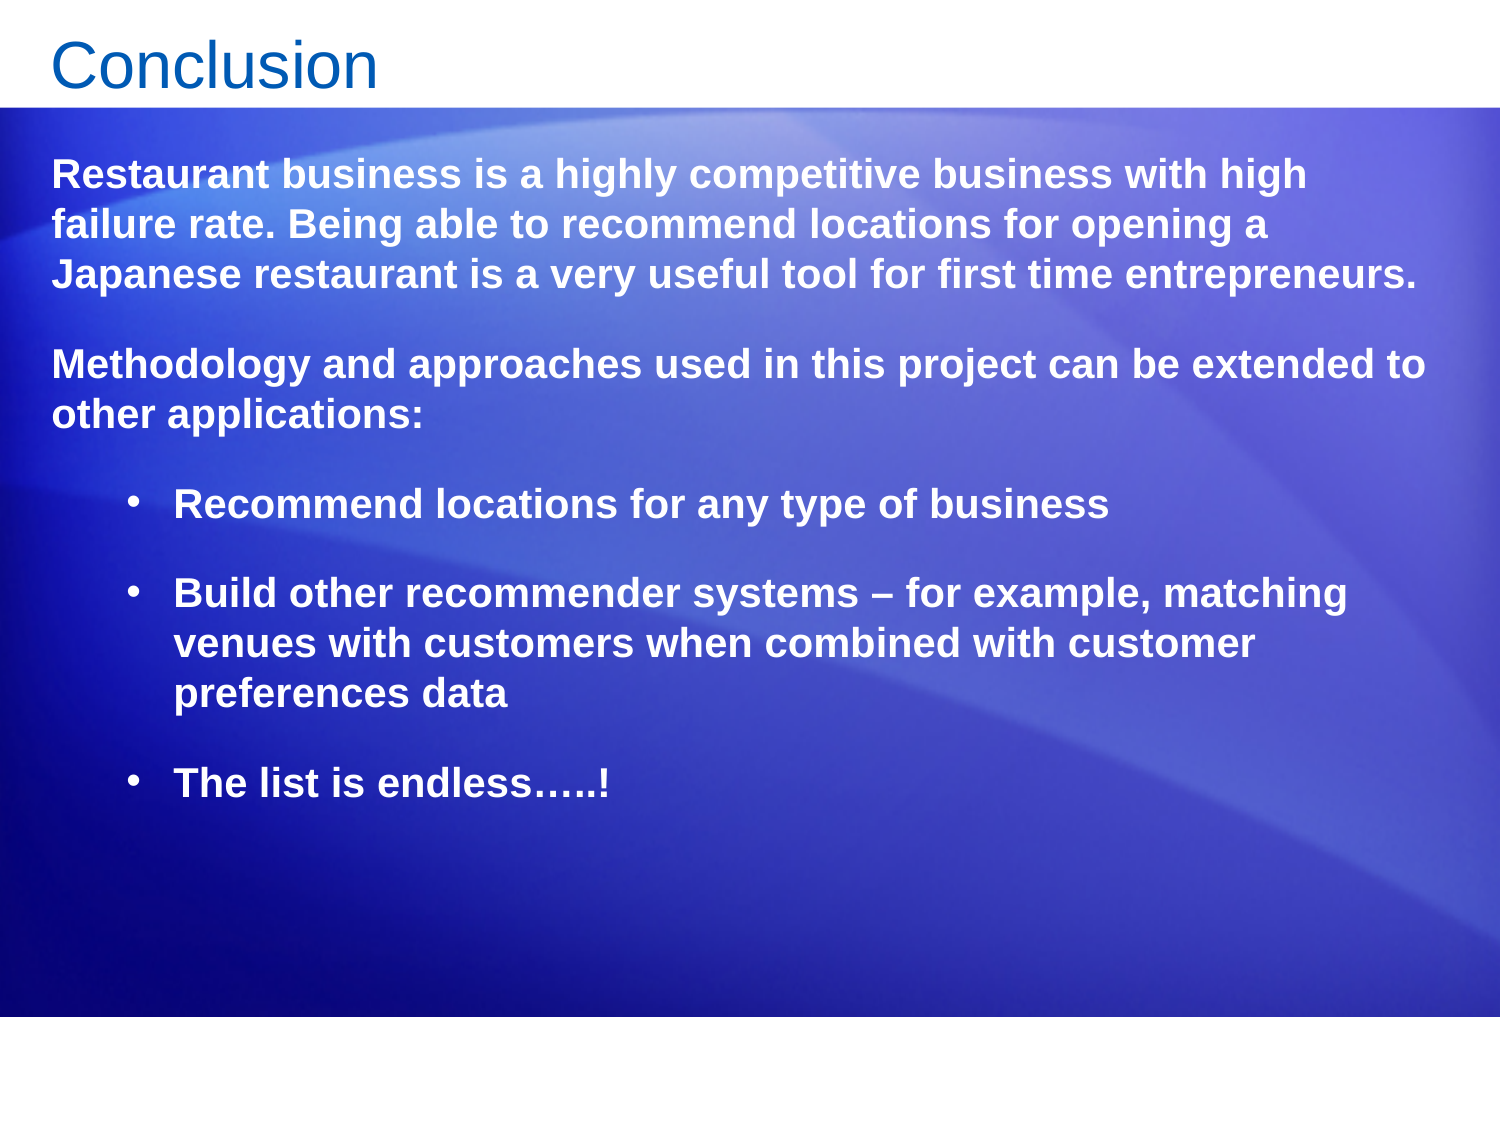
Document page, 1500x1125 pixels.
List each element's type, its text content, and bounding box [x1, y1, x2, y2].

list Restaurant business is a highly competitive business with high failure rate. Being able to recommend locations for opening a Japanese restaurant is a very useful tool for first time entrepreneurs. Methodology and approaches used in this project can be extended to other applications: Recommend locations for any type of business Build other recommender systems – for example, matching venues with customers when combined with customer preferences data The list is endless…..! [36, 139, 1443, 335]
picture [0, 108, 1500, 1017]
title Conclusion [35, 11, 1386, 112]
